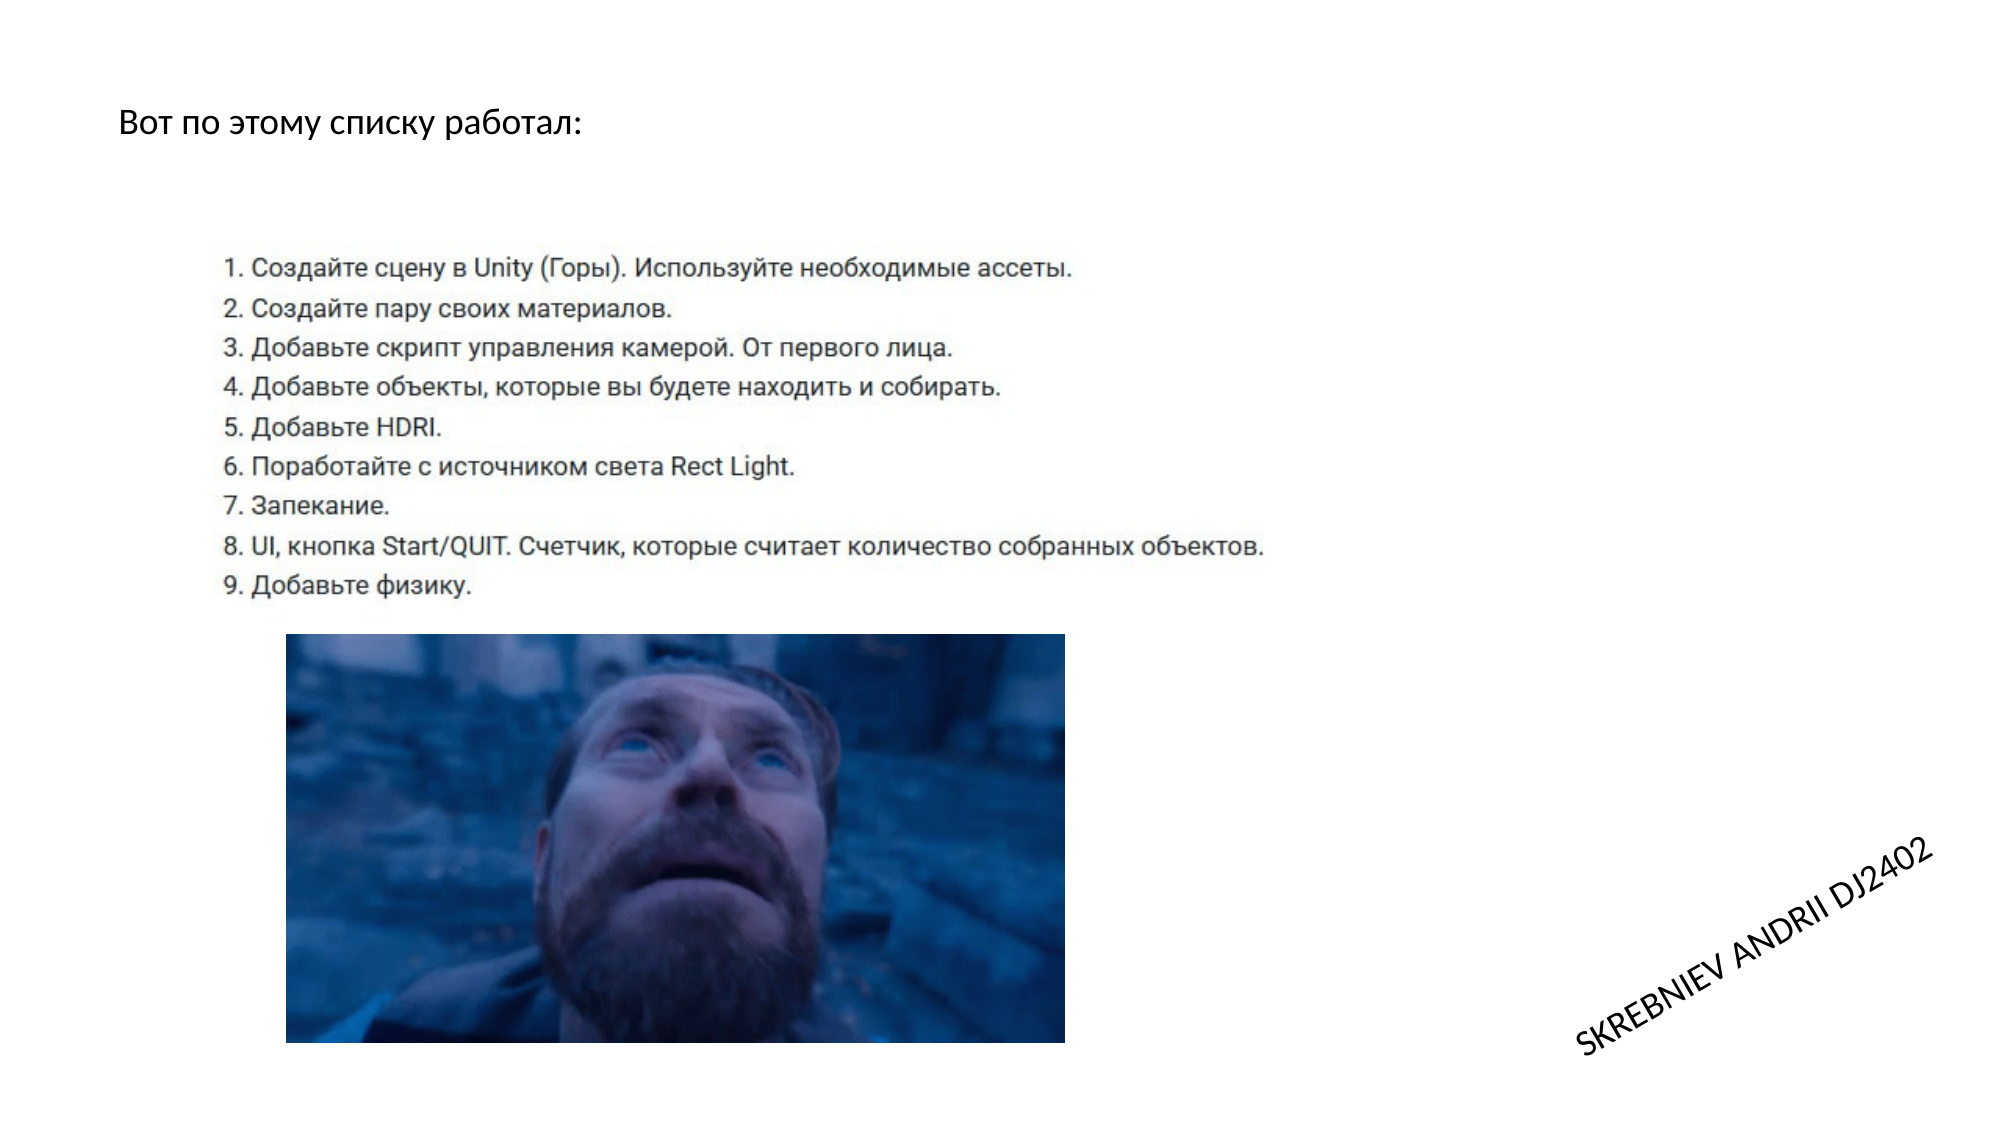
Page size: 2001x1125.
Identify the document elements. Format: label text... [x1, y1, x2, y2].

picture [163, 219, 1344, 1043]
text_box SKREBNIEV ANDRII DJ2402 [1549, 764, 2000, 1080]
text_box Вот по этому списку работал: [103, 89, 886, 150]
